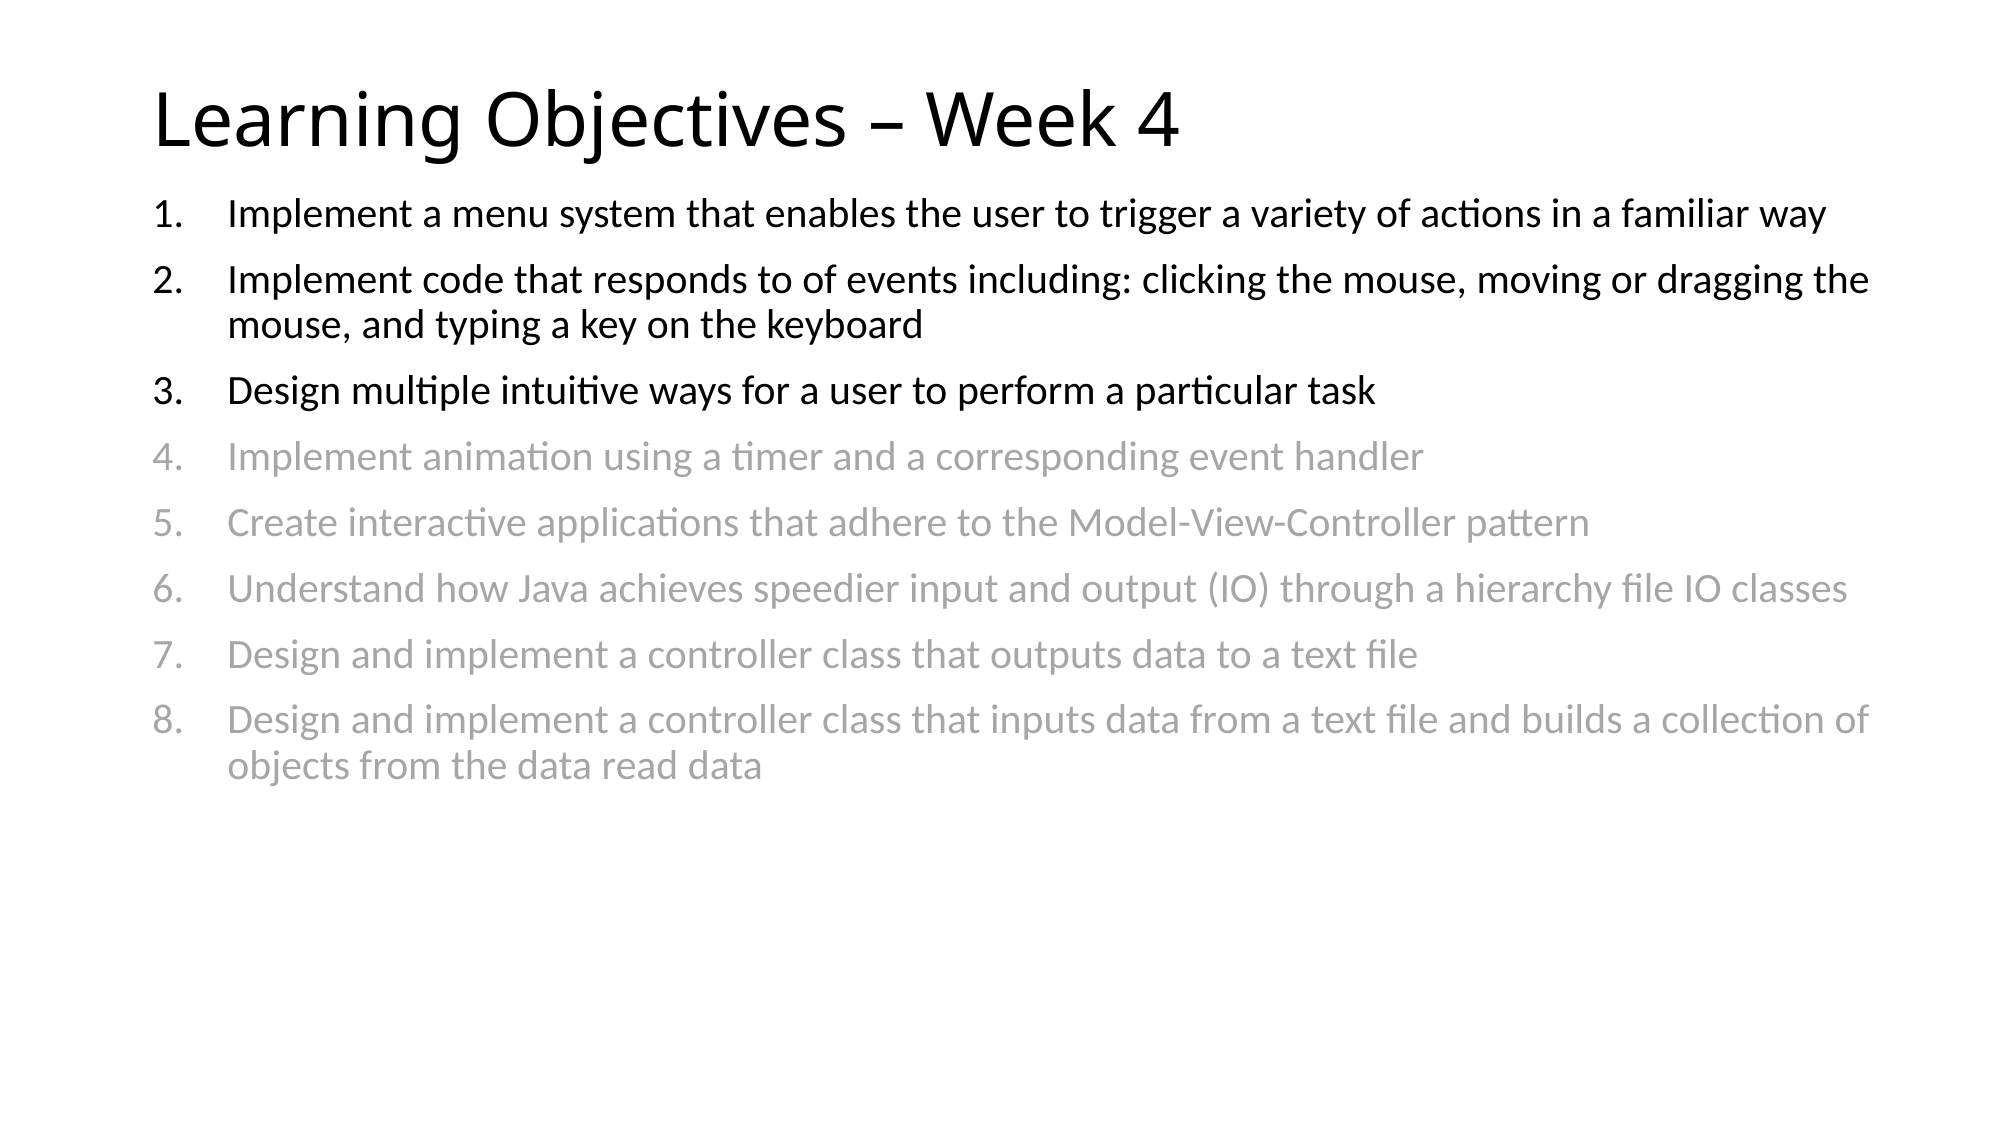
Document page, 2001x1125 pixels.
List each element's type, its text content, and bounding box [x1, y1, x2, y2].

list Implement a menu system that enables the user to trigger a variety of actions in a familiar way Implement code that responds to of events including: clicking the mouse, moving or dragging the mouse, and typing a key on the keyboard Design multiple intuitive ways for a user to perform a particular task Implement animation using a timer and a corresponding event handler Create interactive applications that adhere to the Model-View-Controller pattern Understand how Java achieves speedier input and output (IO) through a hierarchy file IO classes Design and implement a controller class that outputs data to a text file Design and implement a controller class that inputs data from a text file and builds a collection of objects from the data read data [137, 184, 1896, 1081]
title Learning Objectives – Week 4 [137, 59, 1863, 184]
